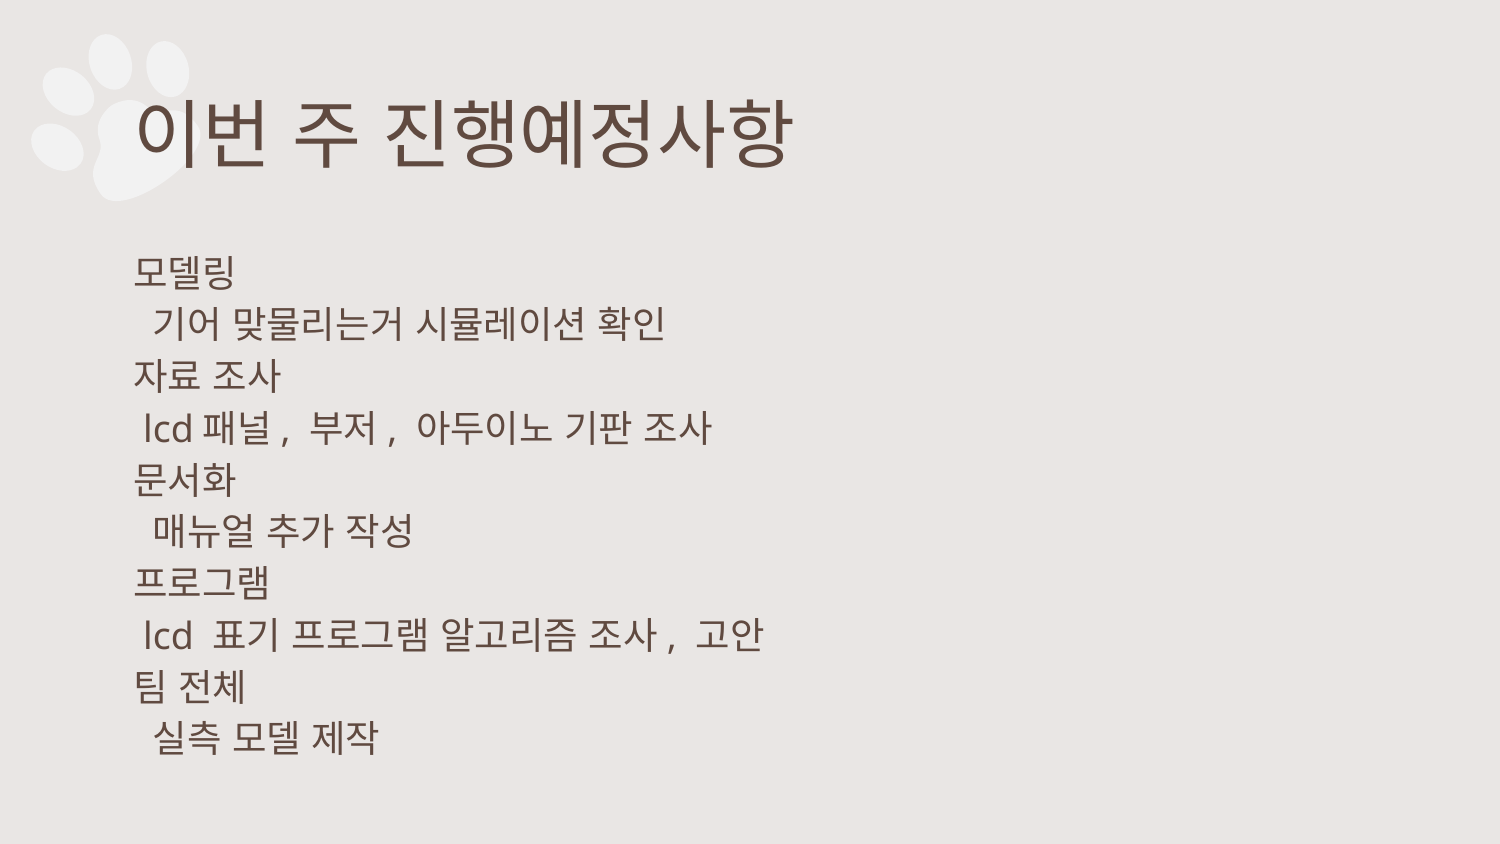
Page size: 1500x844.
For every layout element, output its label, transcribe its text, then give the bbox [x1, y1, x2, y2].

list 모델링 기어 맞물리는거 시뮬레이션 확인 자료 조사 lcd패널, 부저, 아두이노 기판 조사 문서화 매뉴얼 추가 작성 프로그램 lcd 표기 프로그램 알고리즘 조사, 고안 팀 전체 실측 모델 제작 [118, 227, 1390, 750]
title 이번 주 진행예정사항 [118, 97, 1390, 192]
